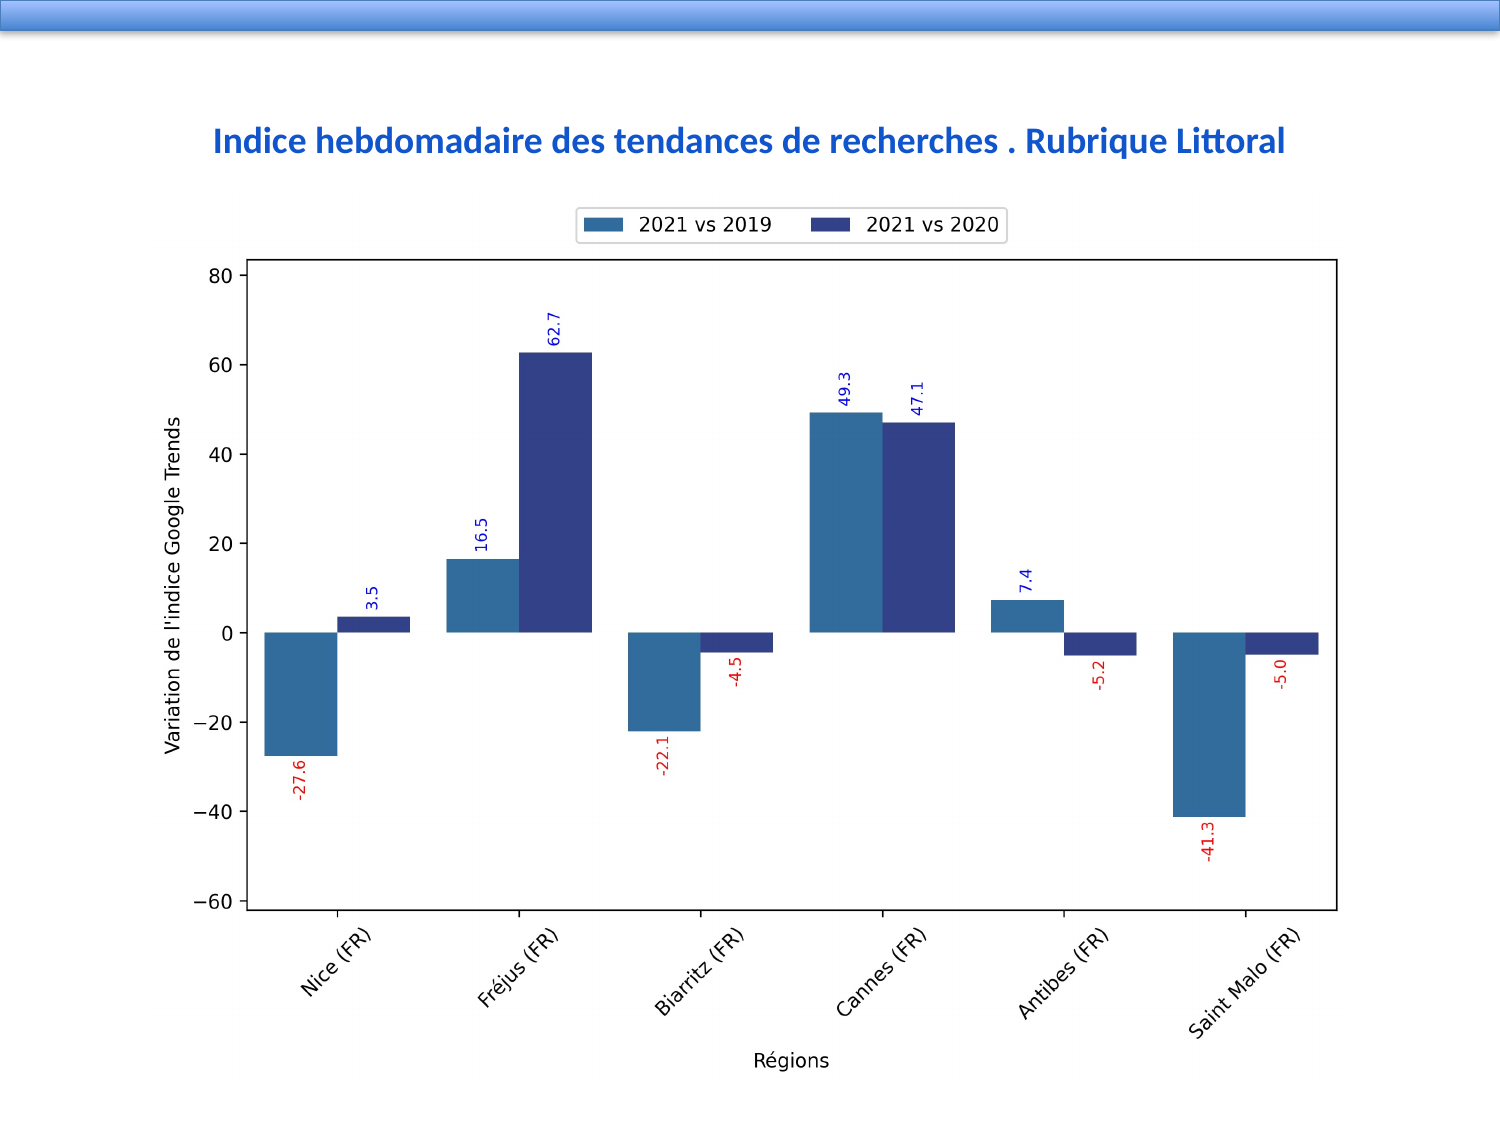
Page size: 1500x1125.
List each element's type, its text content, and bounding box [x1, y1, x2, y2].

picture [149, 194, 1351, 1085]
text_box [0, 0, 1500, 31]
title Indice hebdomadaire des tendances de recherches . Rubrique Littoral [75, 45, 1425, 233]
